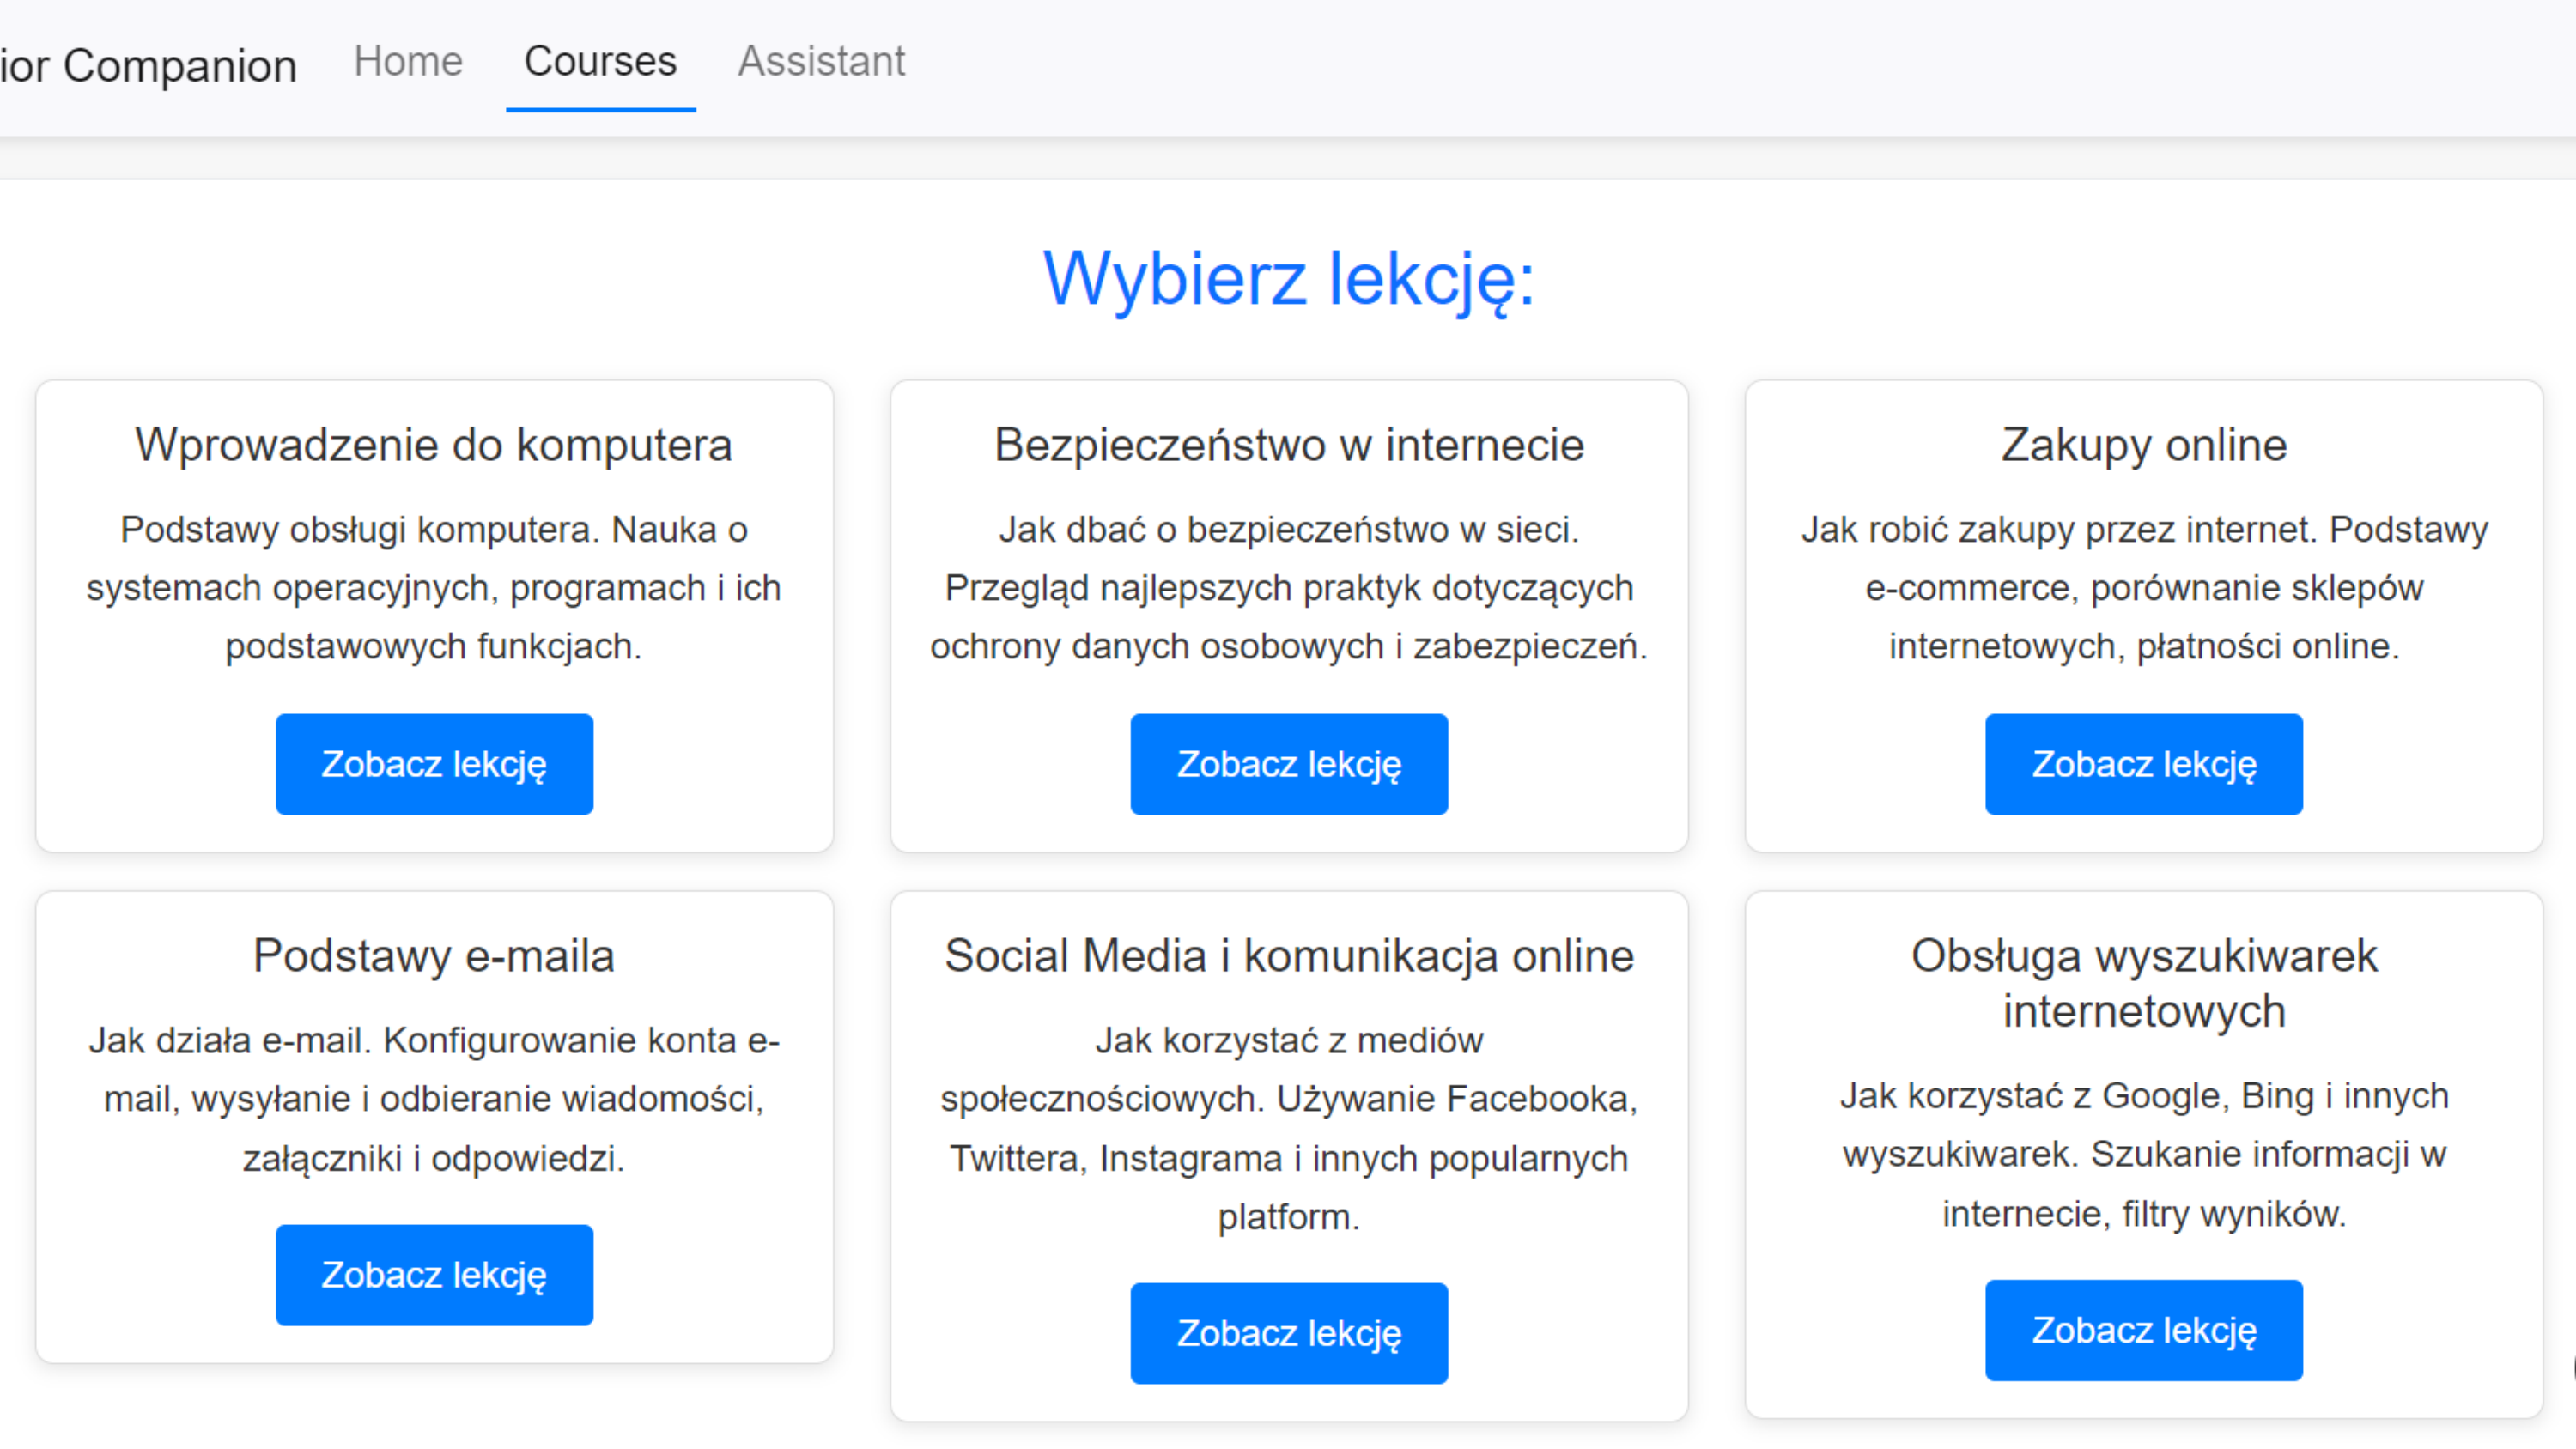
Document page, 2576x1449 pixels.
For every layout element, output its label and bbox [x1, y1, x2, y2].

text_box [0, 0, 2576, 1449]
